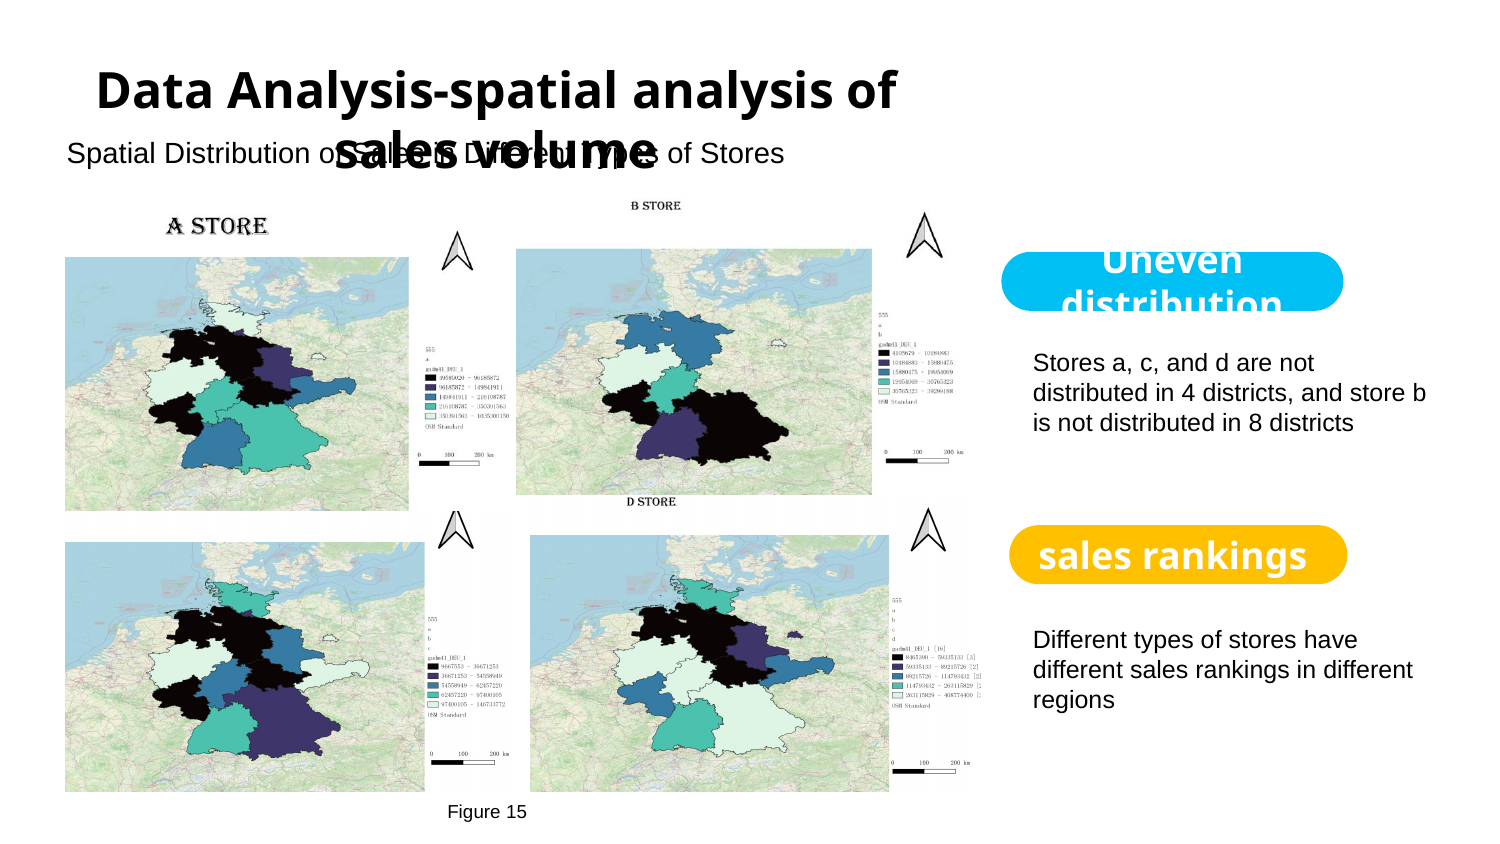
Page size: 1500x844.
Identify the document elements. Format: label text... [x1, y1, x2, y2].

text_box Spatial Distribution of Sales in Different Types of Stores [51, 127, 863, 177]
text_box Stores a, c, and d are not distributed in 4 districts, and store b is not distributed in 8 districts [1017, 332, 1453, 450]
picture [65, 186, 981, 793]
text_box Different types of stores have different sales rankings in different regions [1017, 612, 1454, 725]
title Data Analysis-spatial analysis of sales volume [36, 43, 957, 138]
text_box [47, 152, 665, 194]
text_box sales rankings [1009, 525, 1348, 585]
text_box Uneven distribution [1001, 251, 1344, 311]
text_box Figure 15 [112, 792, 863, 830]
